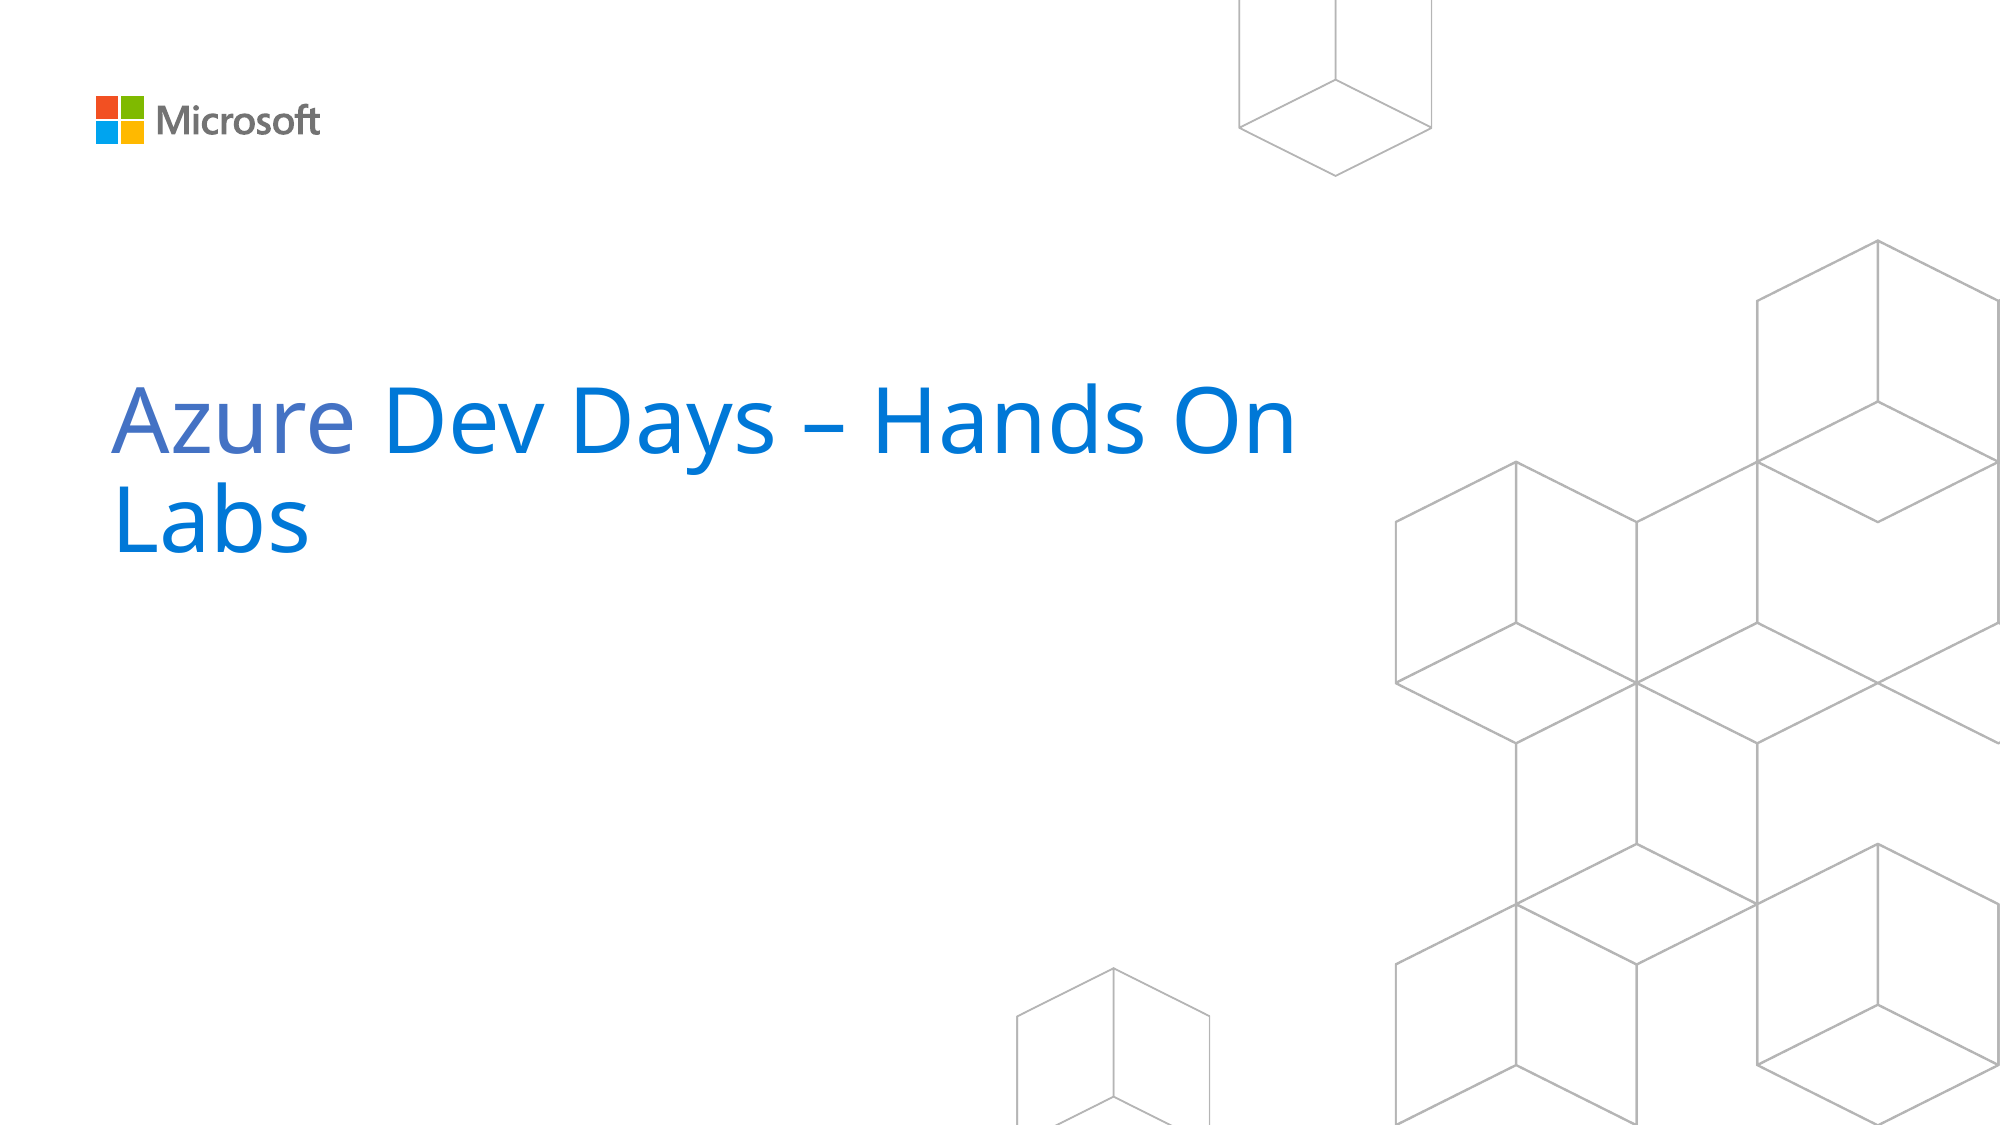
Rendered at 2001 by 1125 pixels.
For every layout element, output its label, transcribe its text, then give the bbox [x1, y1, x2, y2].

picture [1238, 0, 1433, 177]
picture [1394, 239, 2000, 1125]
picture [1016, 967, 1211, 1125]
title Azure Dev Days – Hands On Labs [96, 460, 1371, 580]
